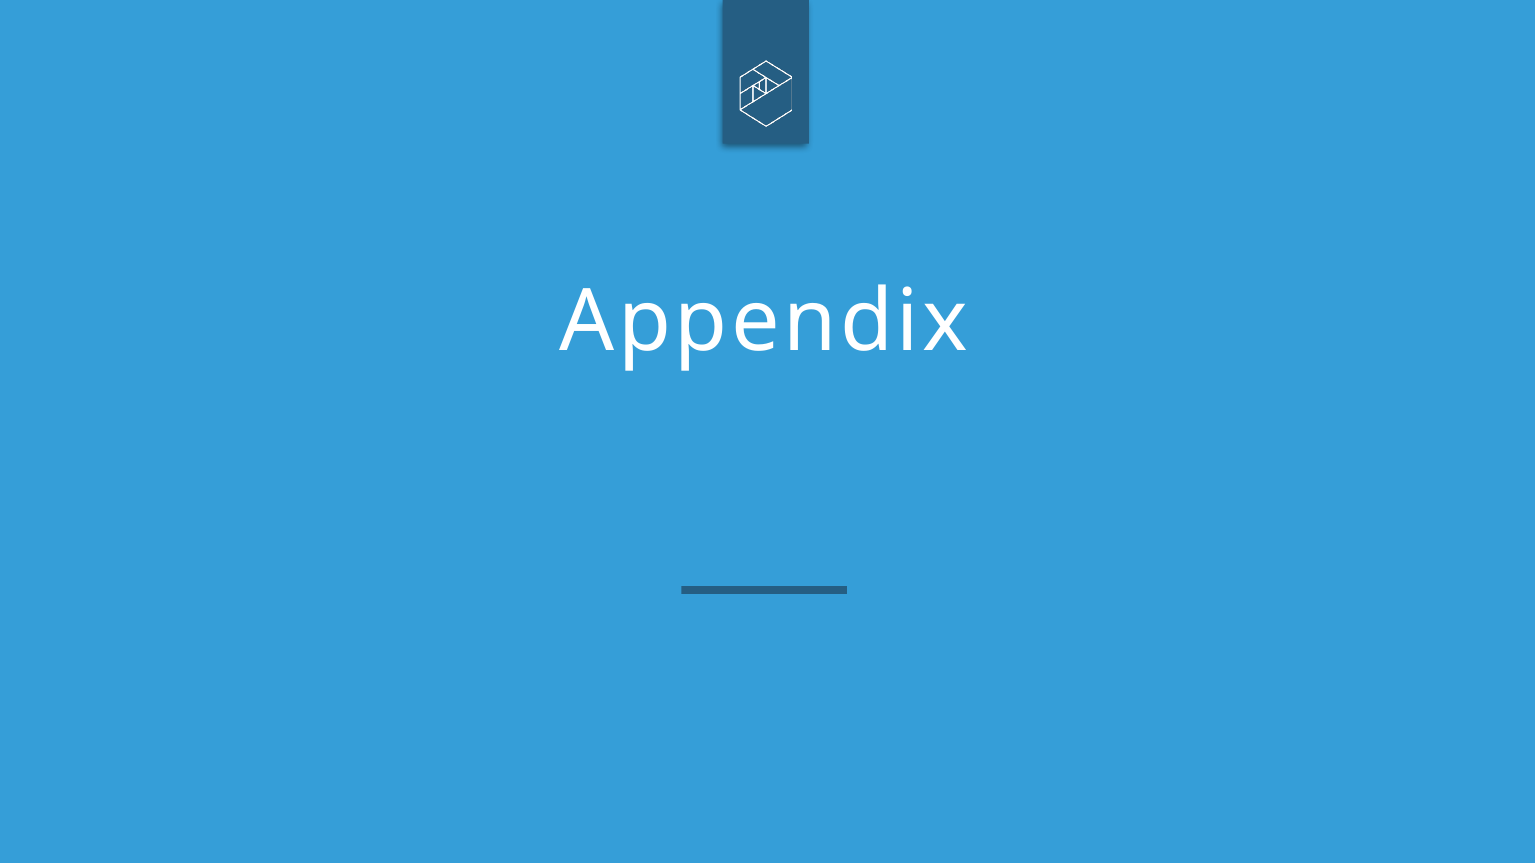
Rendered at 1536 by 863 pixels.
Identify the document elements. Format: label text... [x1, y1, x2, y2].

title Appendix [208, 256, 1320, 586]
